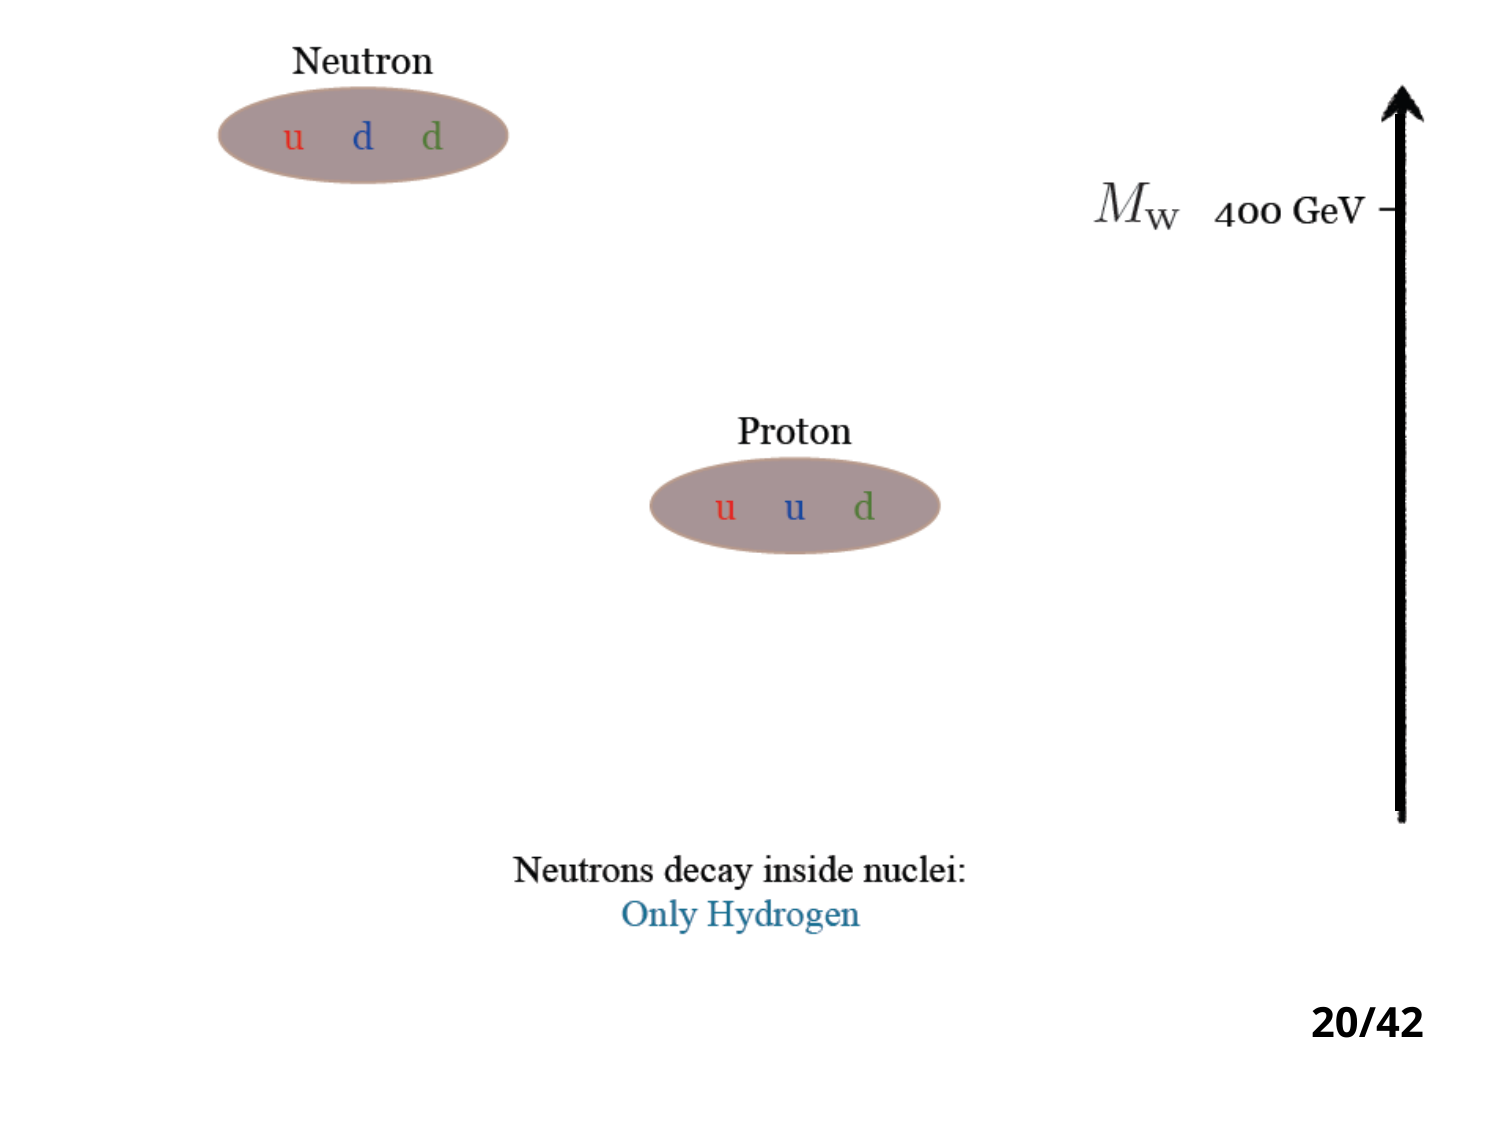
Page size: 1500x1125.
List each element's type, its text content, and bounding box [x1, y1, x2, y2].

text_box 20/42 [1296, 988, 1439, 1054]
picture [0, 30, 1483, 959]
